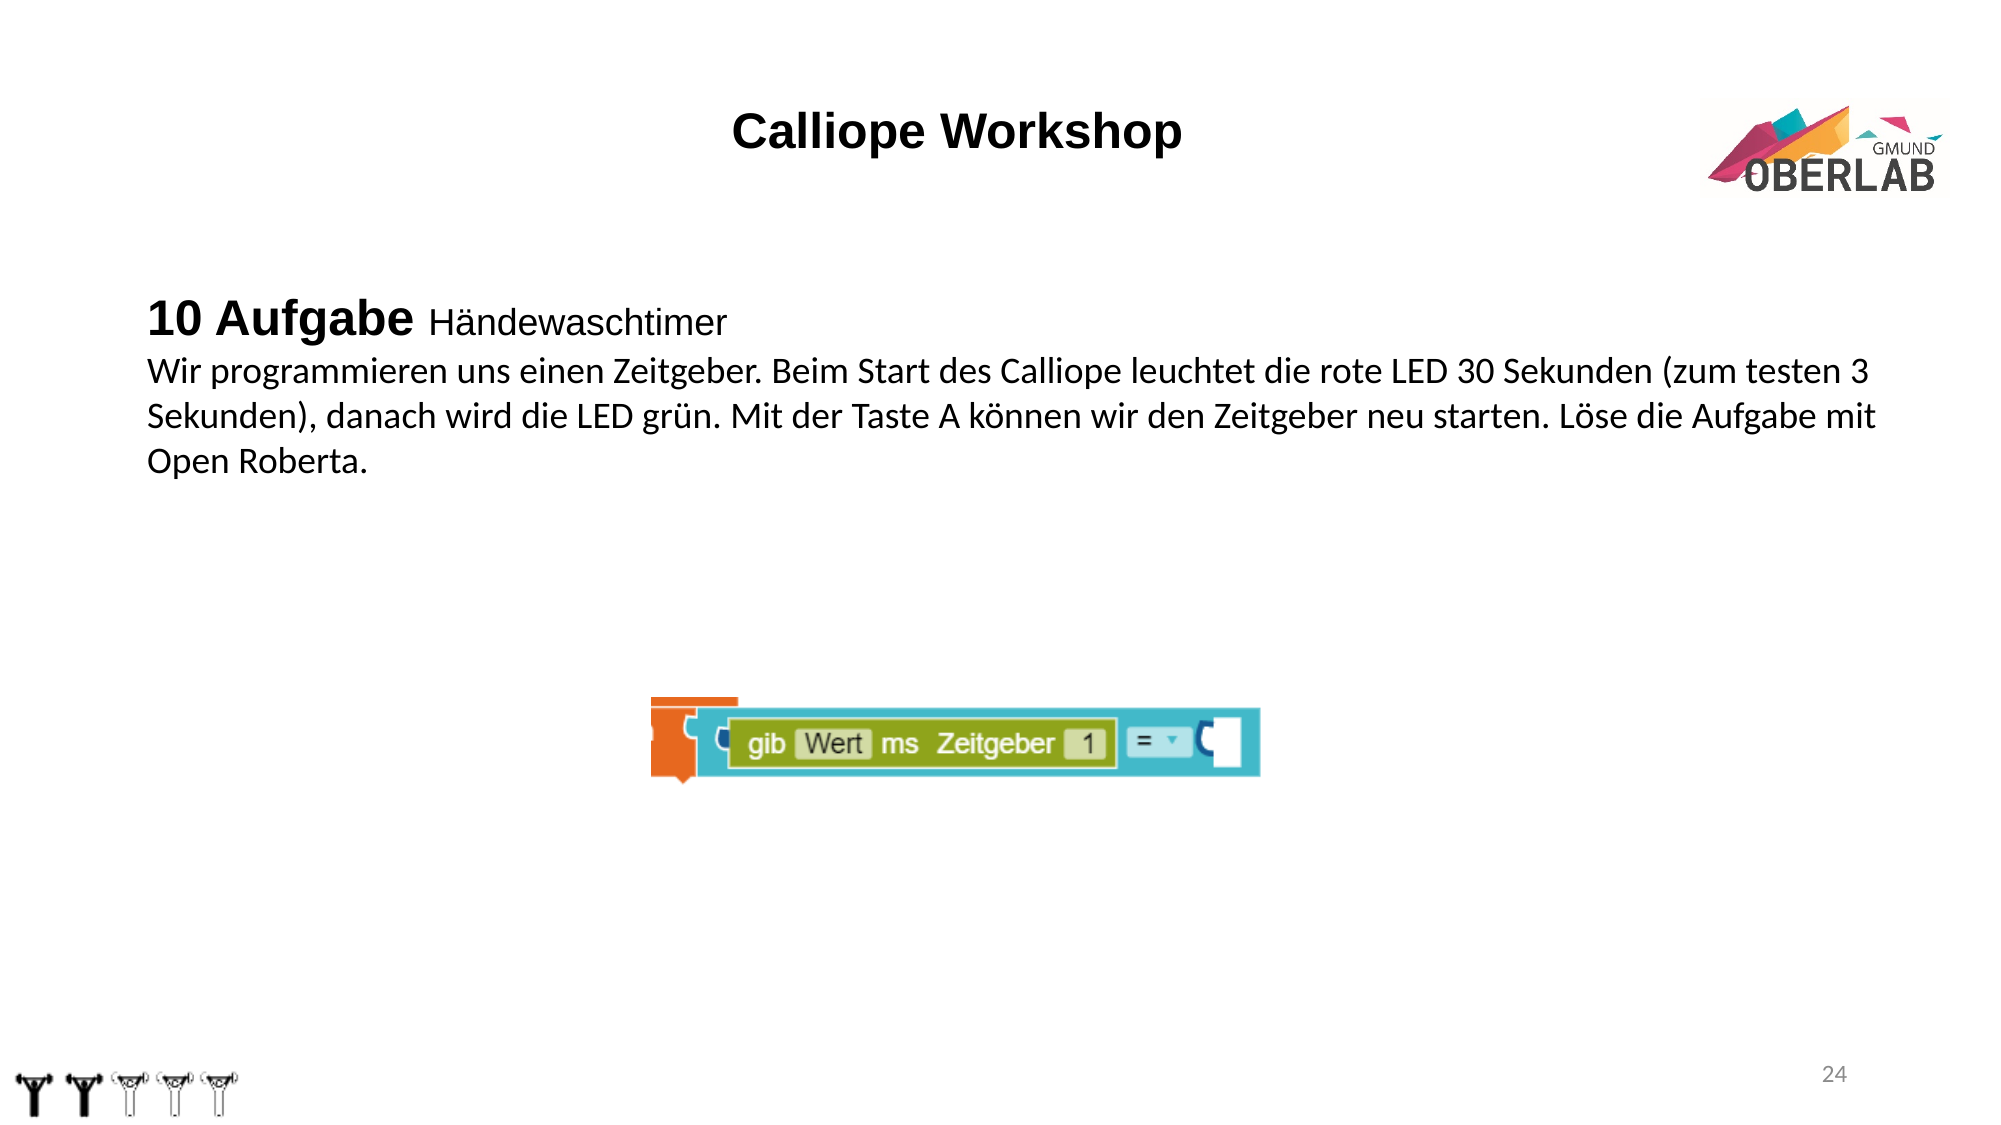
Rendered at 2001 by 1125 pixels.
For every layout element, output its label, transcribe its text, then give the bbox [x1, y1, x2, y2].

text_box 10 Aufgabe Händewaschtimer Wir programmieren uns einen Zeitgeber. Beim Start des Calliope leuchtet die rote LED 30 Sekunden (zum testen 3 Sekunden), danach wird die LED grün. Mit der Taste A können wir den Zeitgeber neu starten. Löse die Aufgabe mit Open Roberta. [132, 248, 1950, 773]
subtitle Calliope Workshop [214, 98, 1715, 231]
picture [1700, 98, 1950, 198]
slide_number 24 [1412, 1042, 1863, 1103]
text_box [9, 1065, 243, 1125]
picture [651, 697, 1278, 797]
